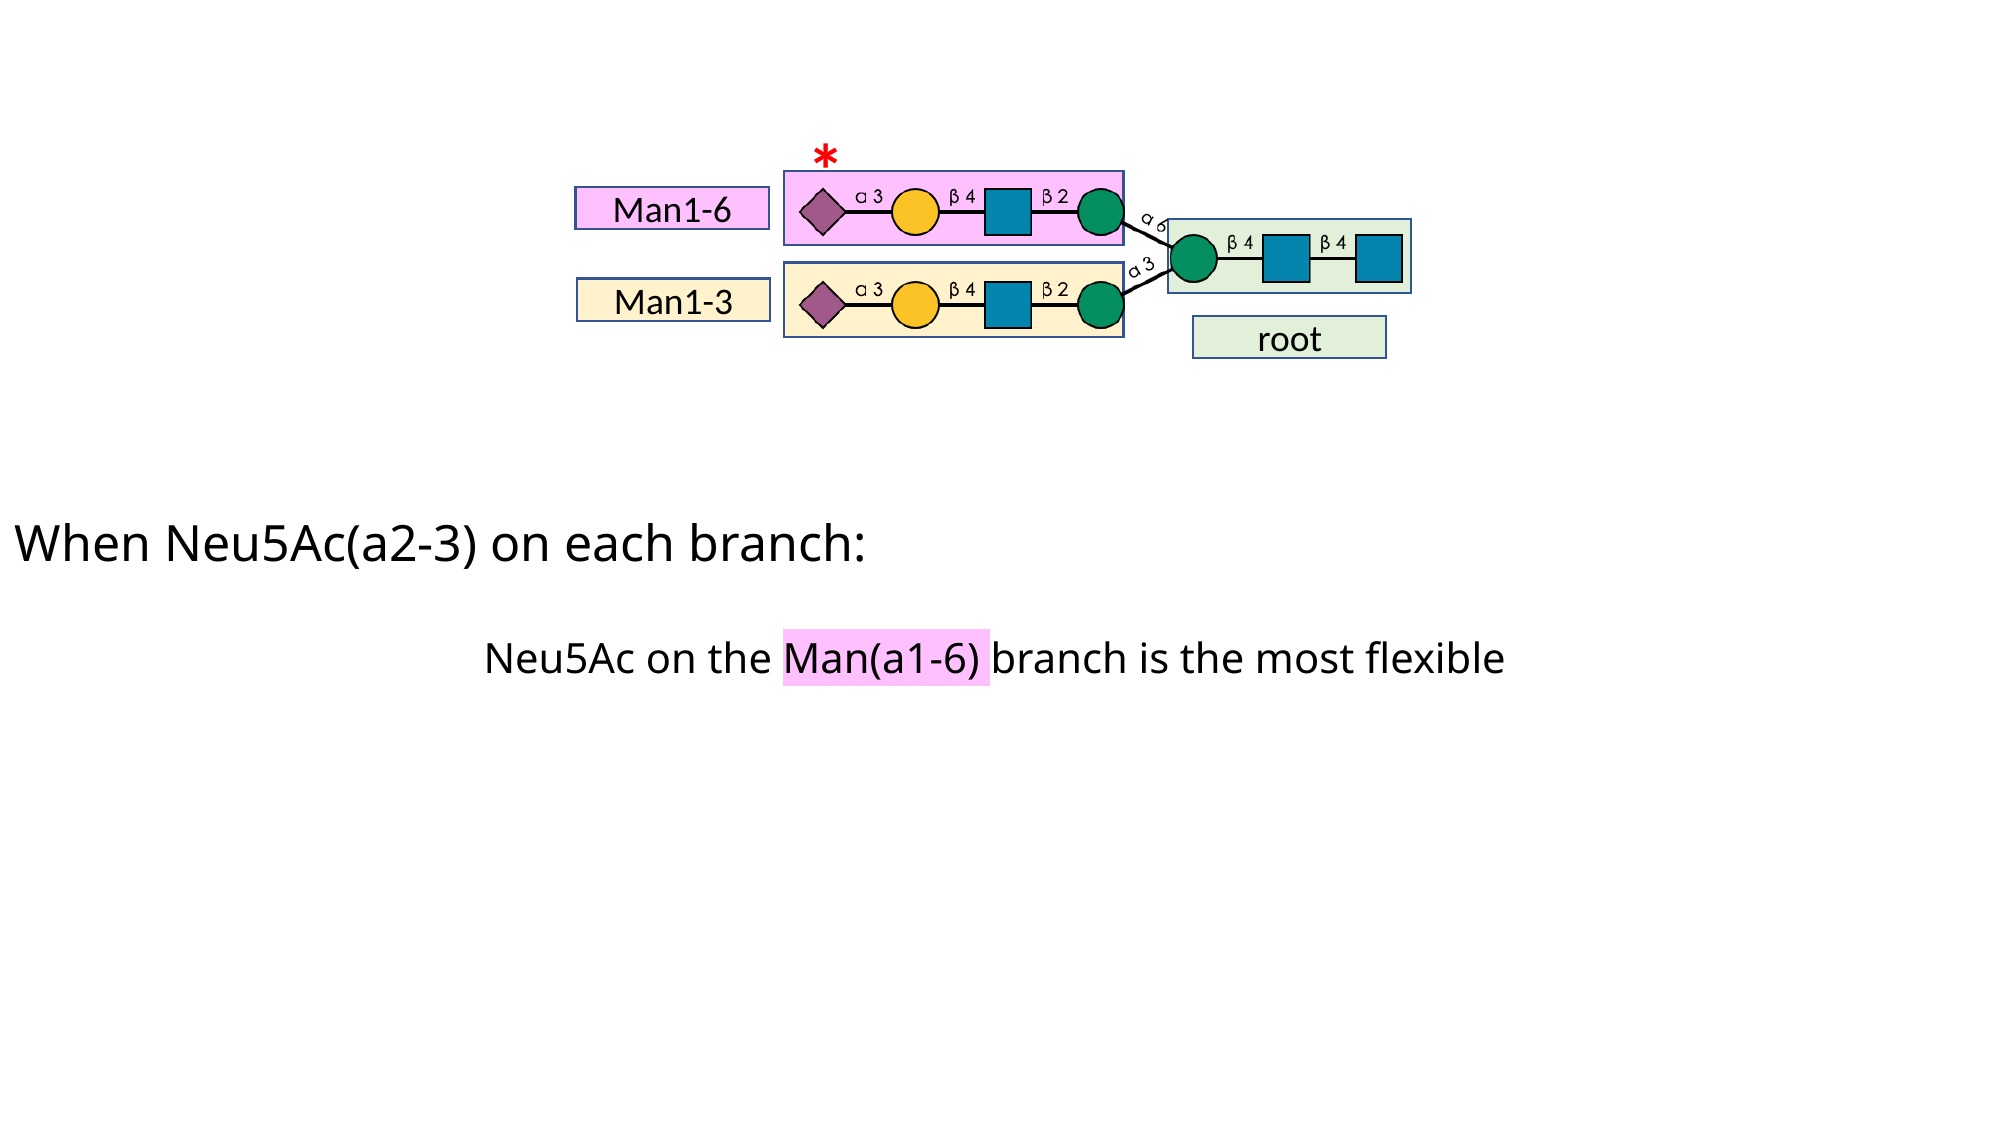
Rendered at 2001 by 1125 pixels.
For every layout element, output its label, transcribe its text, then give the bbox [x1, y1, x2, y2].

text_box When Neu5Ac(a2-3) on each branch: Neu5Ac on the Man(a1-6) branch is the most flexible [0, 504, 2000, 690]
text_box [575, 114, 1425, 402]
